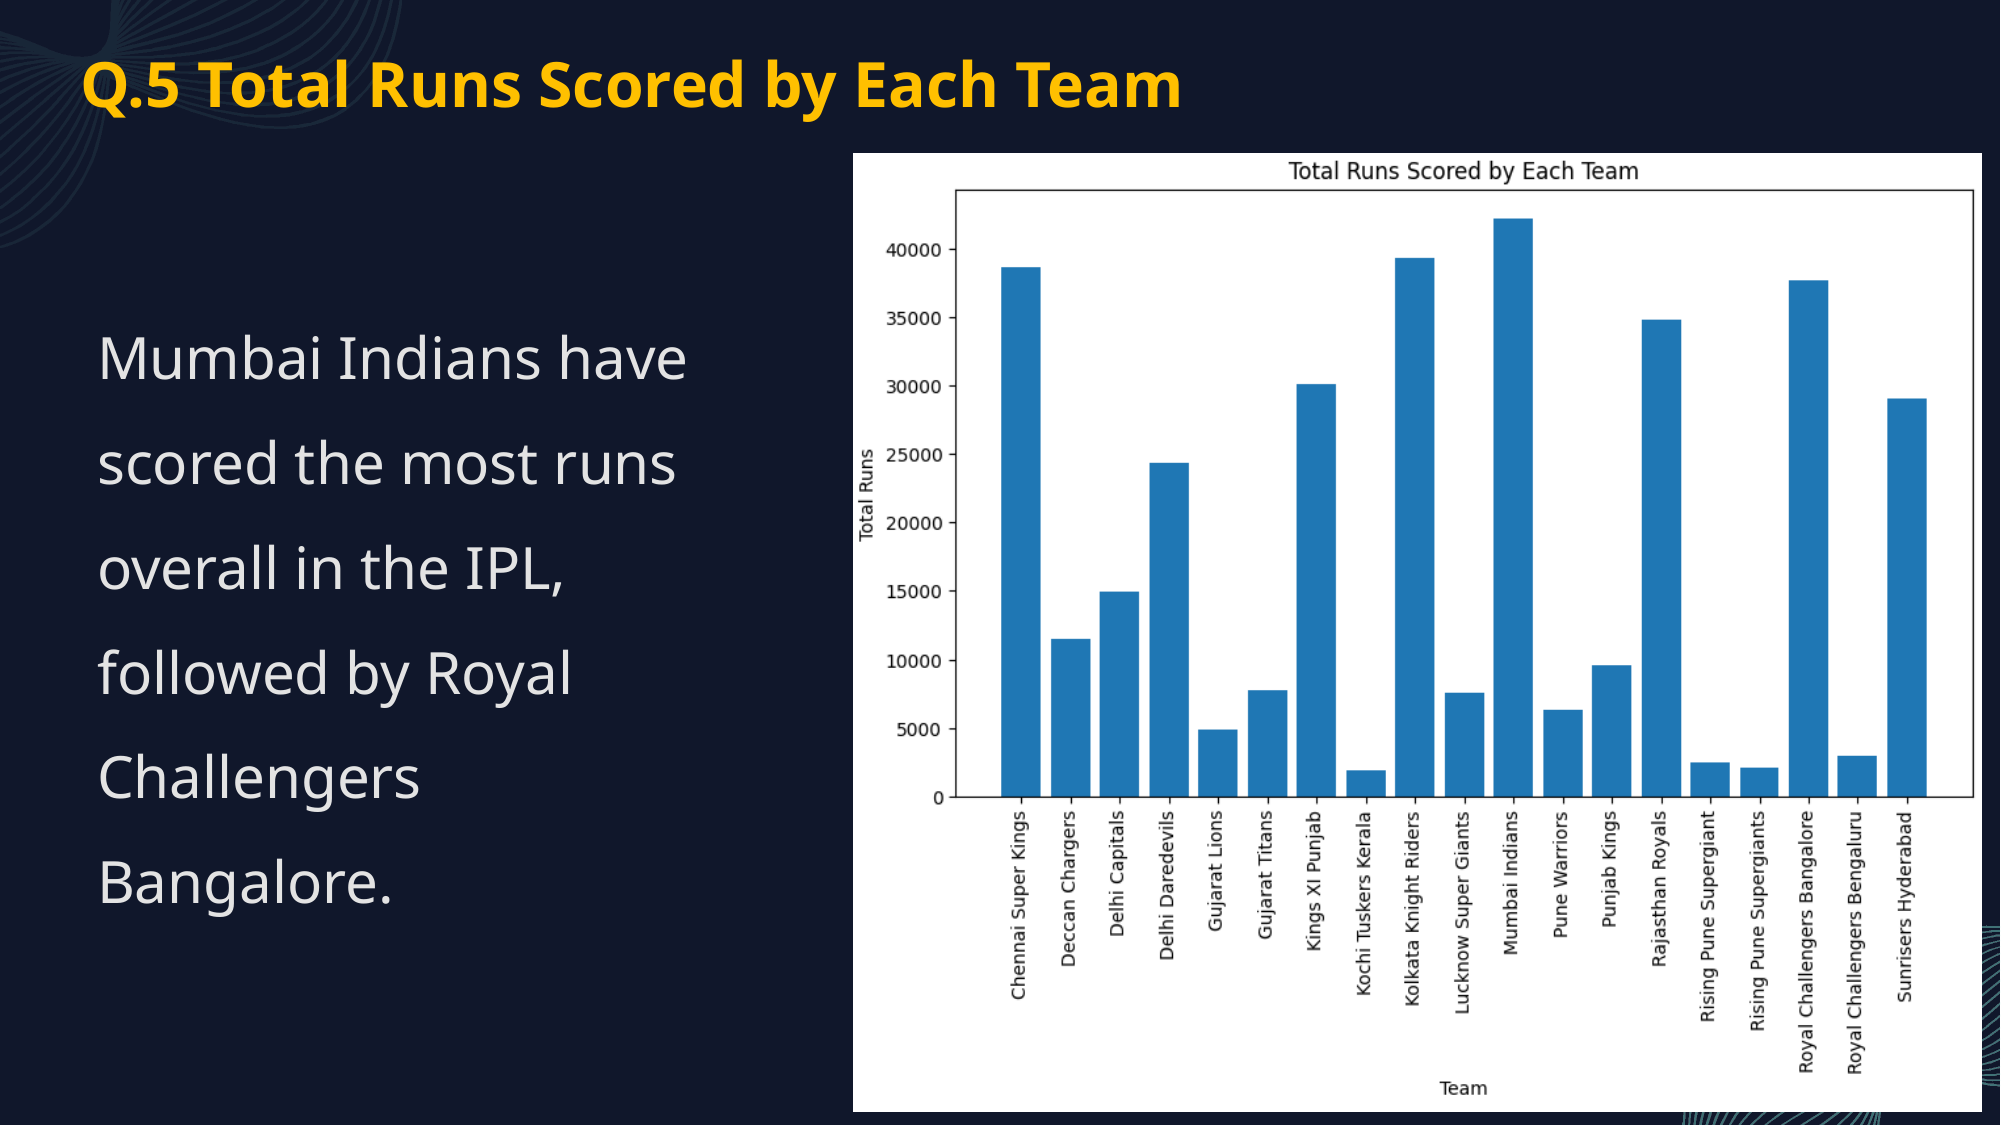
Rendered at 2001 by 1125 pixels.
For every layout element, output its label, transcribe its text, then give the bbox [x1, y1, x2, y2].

text_box Mumbai Indians have scored the most runs overall in the IPL, followed by Royal Challengers Bangalore. [82, 278, 723, 923]
title Q.5 Total Runs Scored by Each Team [65, 74, 2000, 166]
picture [853, 153, 1982, 1112]
